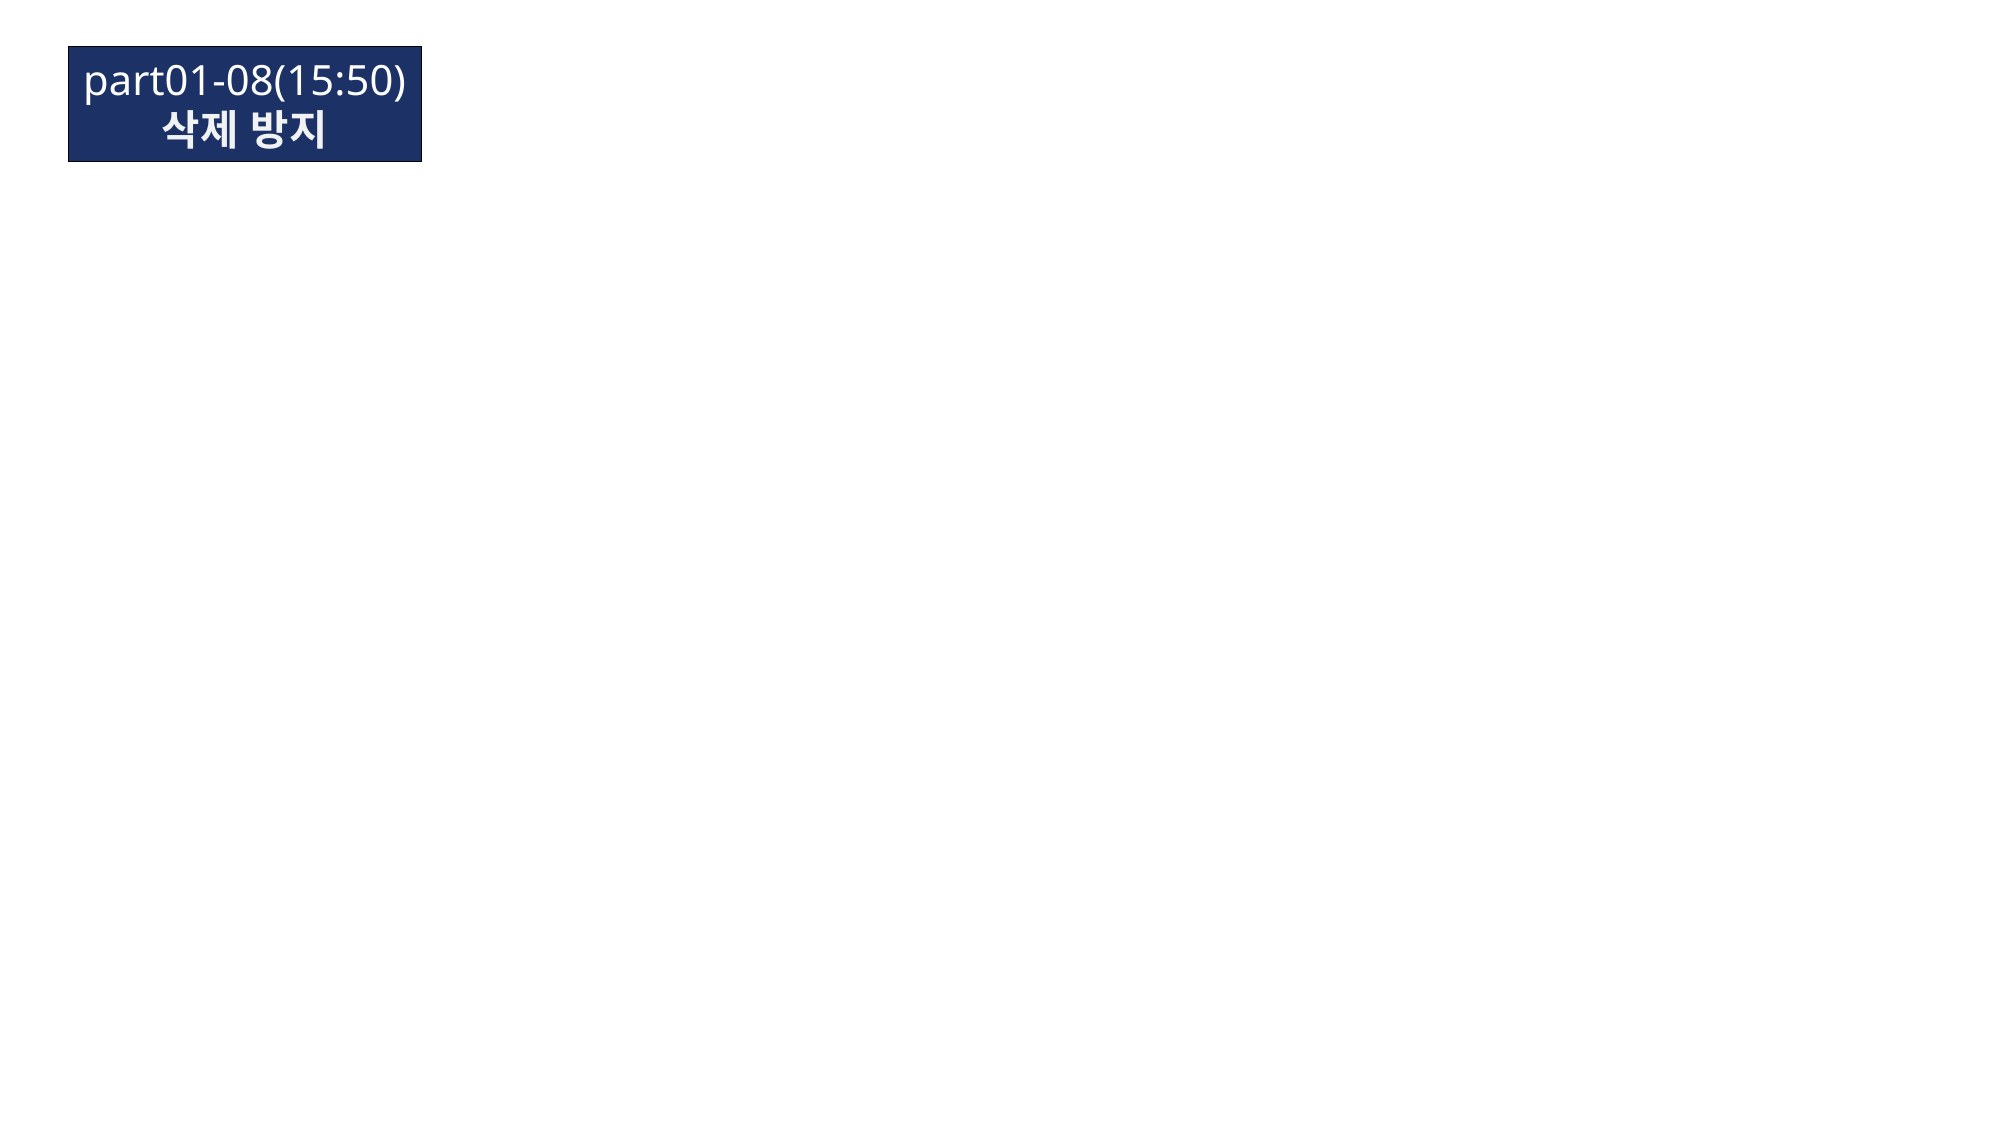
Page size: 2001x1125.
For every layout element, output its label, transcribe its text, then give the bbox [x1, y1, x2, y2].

text_box part01-08(15:50) 삭제 방지 [68, 46, 422, 162]
